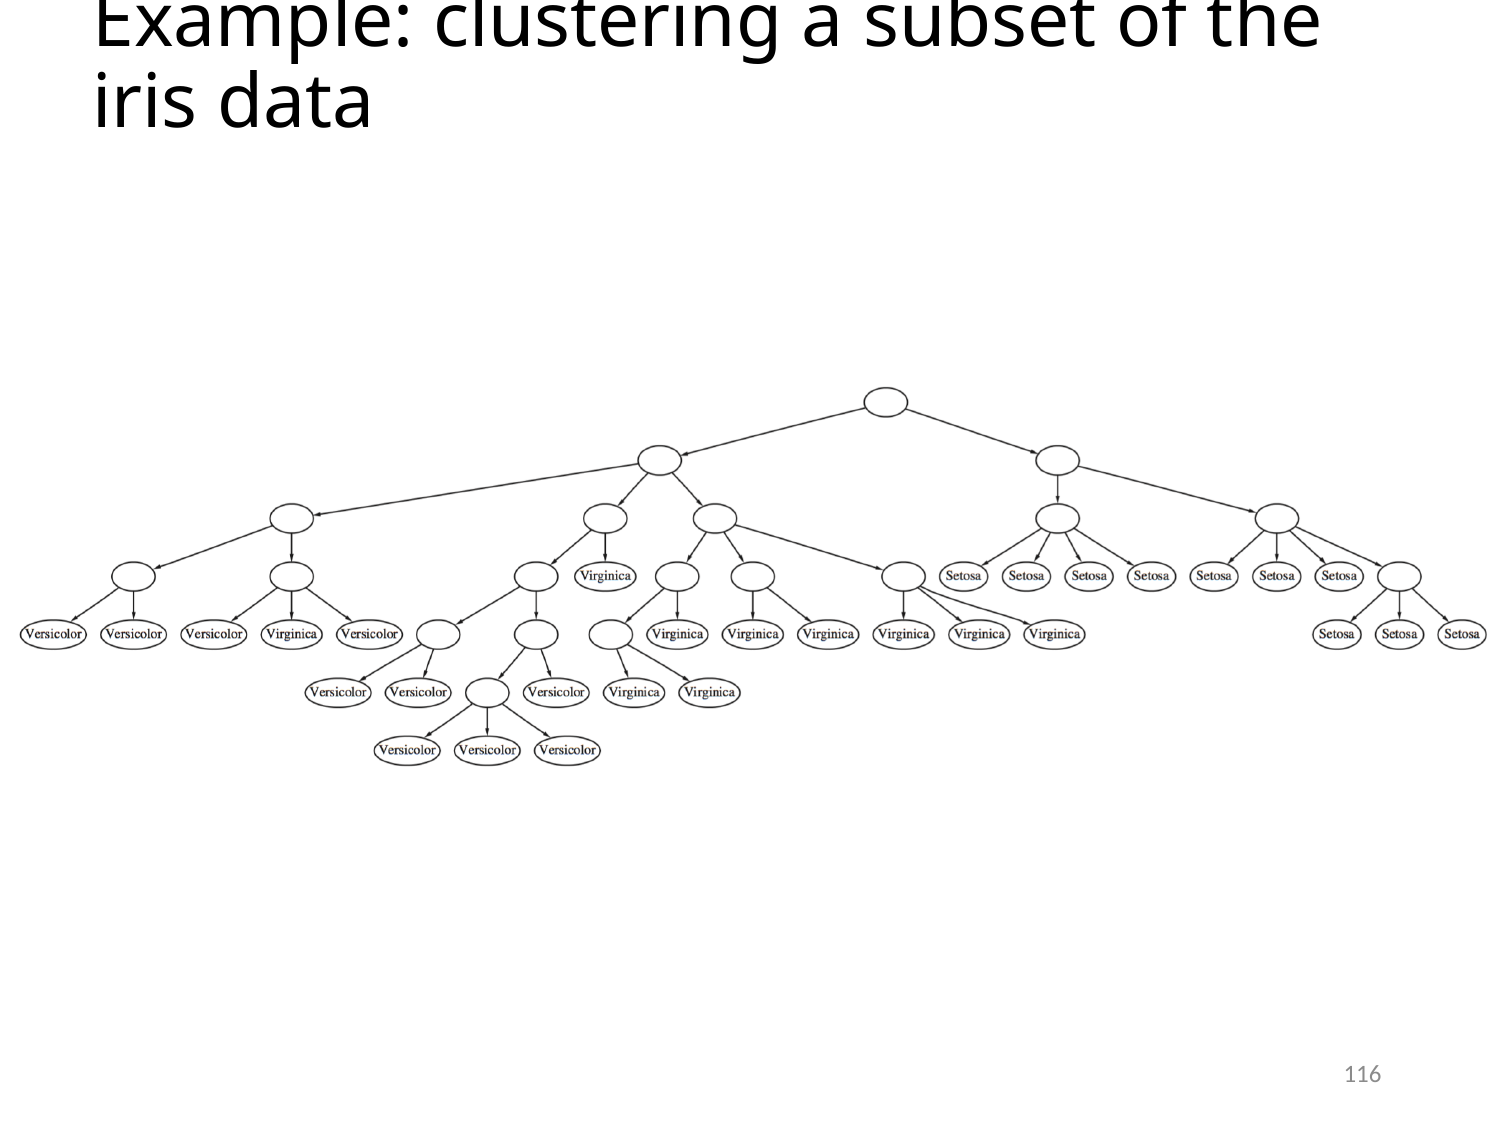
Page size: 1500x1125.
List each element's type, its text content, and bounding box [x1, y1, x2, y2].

slide_number 116 [1059, 1042, 1397, 1103]
picture [0, 349, 1500, 772]
text_box Example: clustering a subset of the iris data [77, 0, 1416, 125]
